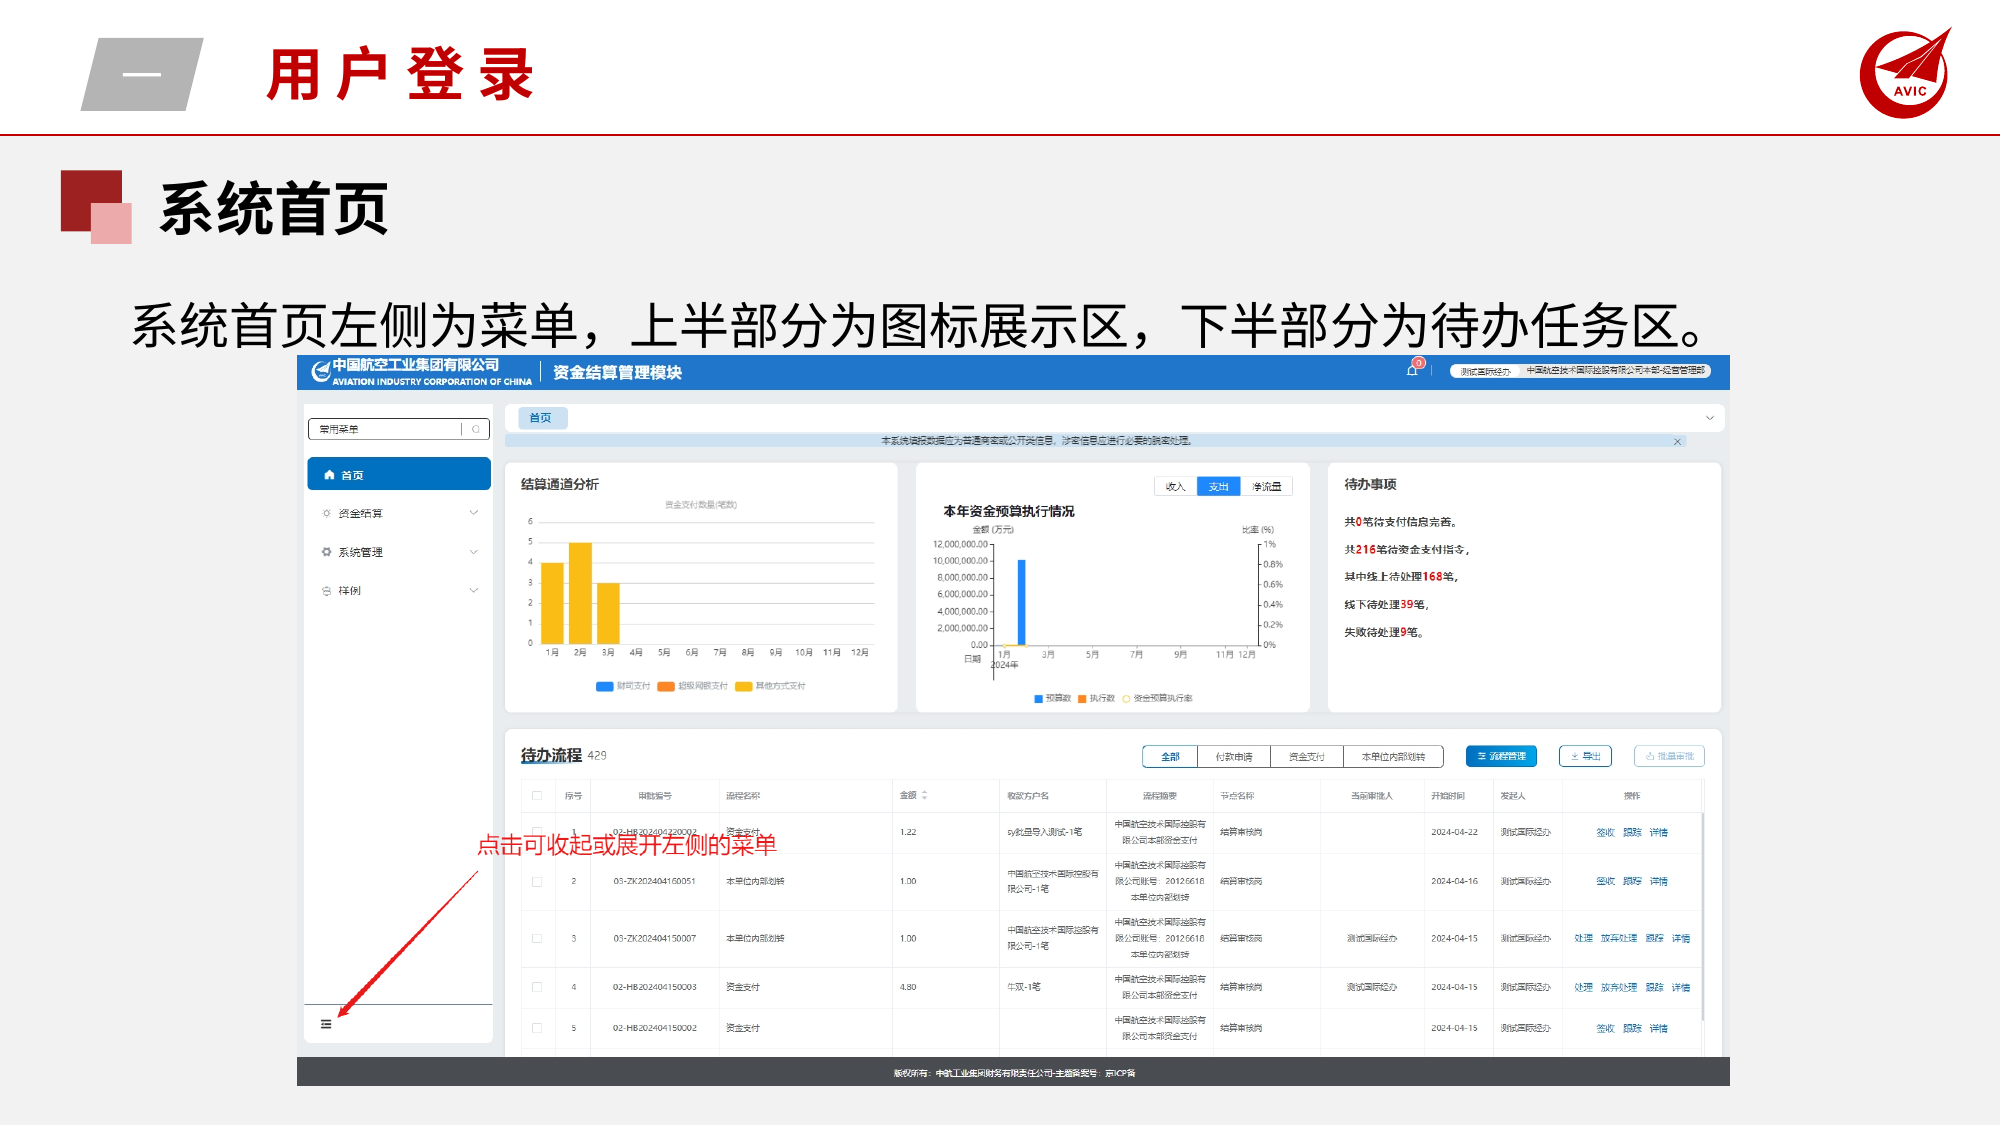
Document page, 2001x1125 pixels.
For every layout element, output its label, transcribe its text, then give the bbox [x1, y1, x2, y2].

text_box 系统首页左侧为菜单，上半部分为图标展示区，下半部分为待办任务区。 [114, 257, 1886, 363]
text_box [90, 202, 133, 245]
text_box 一 [79, 36, 206, 112]
text_box 系统首页 [143, 164, 843, 250]
text_box 用户登录 [250, 37, 1515, 116]
picture [297, 355, 1730, 1086]
text_box [60, 169, 123, 232]
